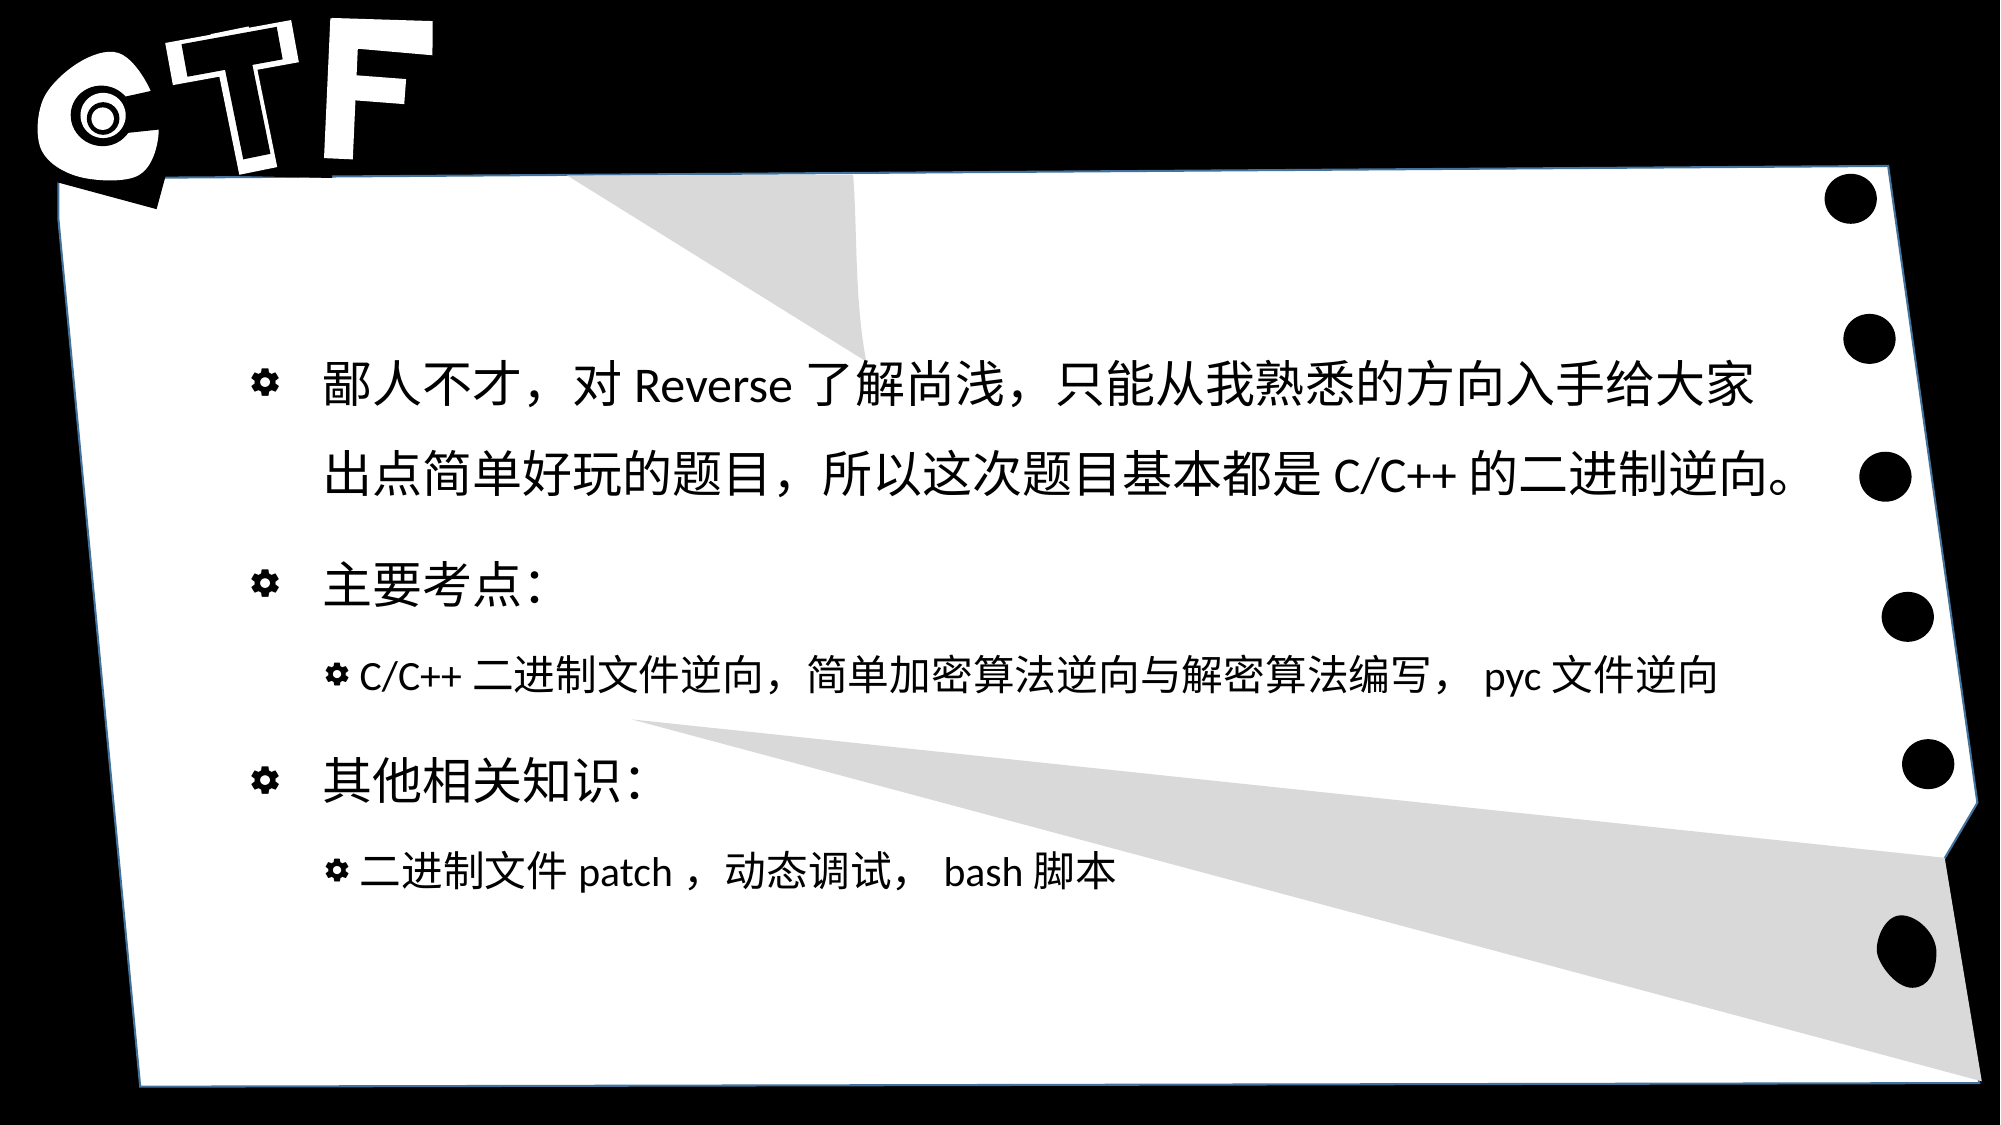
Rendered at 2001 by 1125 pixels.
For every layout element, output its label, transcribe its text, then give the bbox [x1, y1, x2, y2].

picture [247, 565, 283, 601]
list 鄙人不才，对Reverse了解尚浅，只能从我熟悉的方向入手给大家出点简单好玩的题目，所以这次题目基本都是C/C++的二进制逆向。 主要考点： C/C++二进制文件逆向，简单加密算法逆向与解密算法编写，pyc文件逆向 其他相关知识： 二进制文件patch，动态调试，bash脚本 [232, 314, 1815, 1016]
picture [322, 659, 352, 689]
picture [247, 762, 283, 798]
picture [247, 364, 283, 400]
picture [322, 855, 352, 885]
